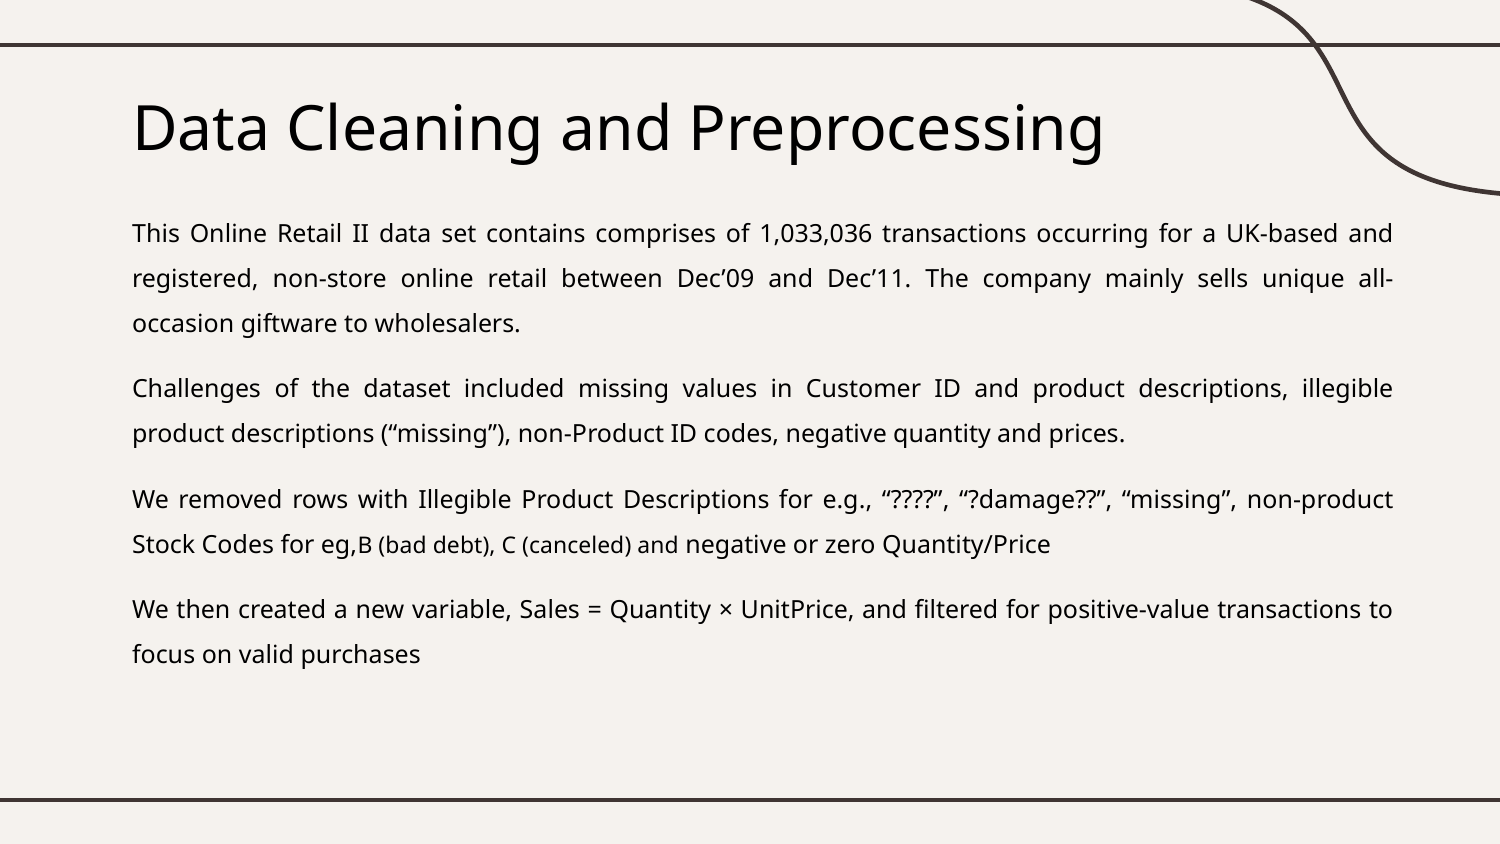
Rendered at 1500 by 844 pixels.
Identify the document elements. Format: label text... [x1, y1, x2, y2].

text_box This Online Retail II data set contains comprises of 1,033,036 transactions occurring for a UK-based and registered, non-store online retail between Dec’09 and Dec’11. The company mainly sells unique all-occasion giftware to wholesalers. Challenges of the dataset included missing values in Customer ID and product descriptions, illegible product descriptions (“missing”), non-Product ID codes, negative quantity and prices. We removed rows with Illegible Product Descriptions for e.g., “????”, “?damage??”, “missing”, non-product Stock Codes for eg,B (bad debt), C (canceled) and negative or zero Quantity/Price We then created a new variable, Sales = Quantity × UnitPrice, and filtered for positive-value transactions to focus on valid purchases [116, 187, 1411, 792]
title Data Cleaning and Preprocessing [116, 72, 1149, 167]
